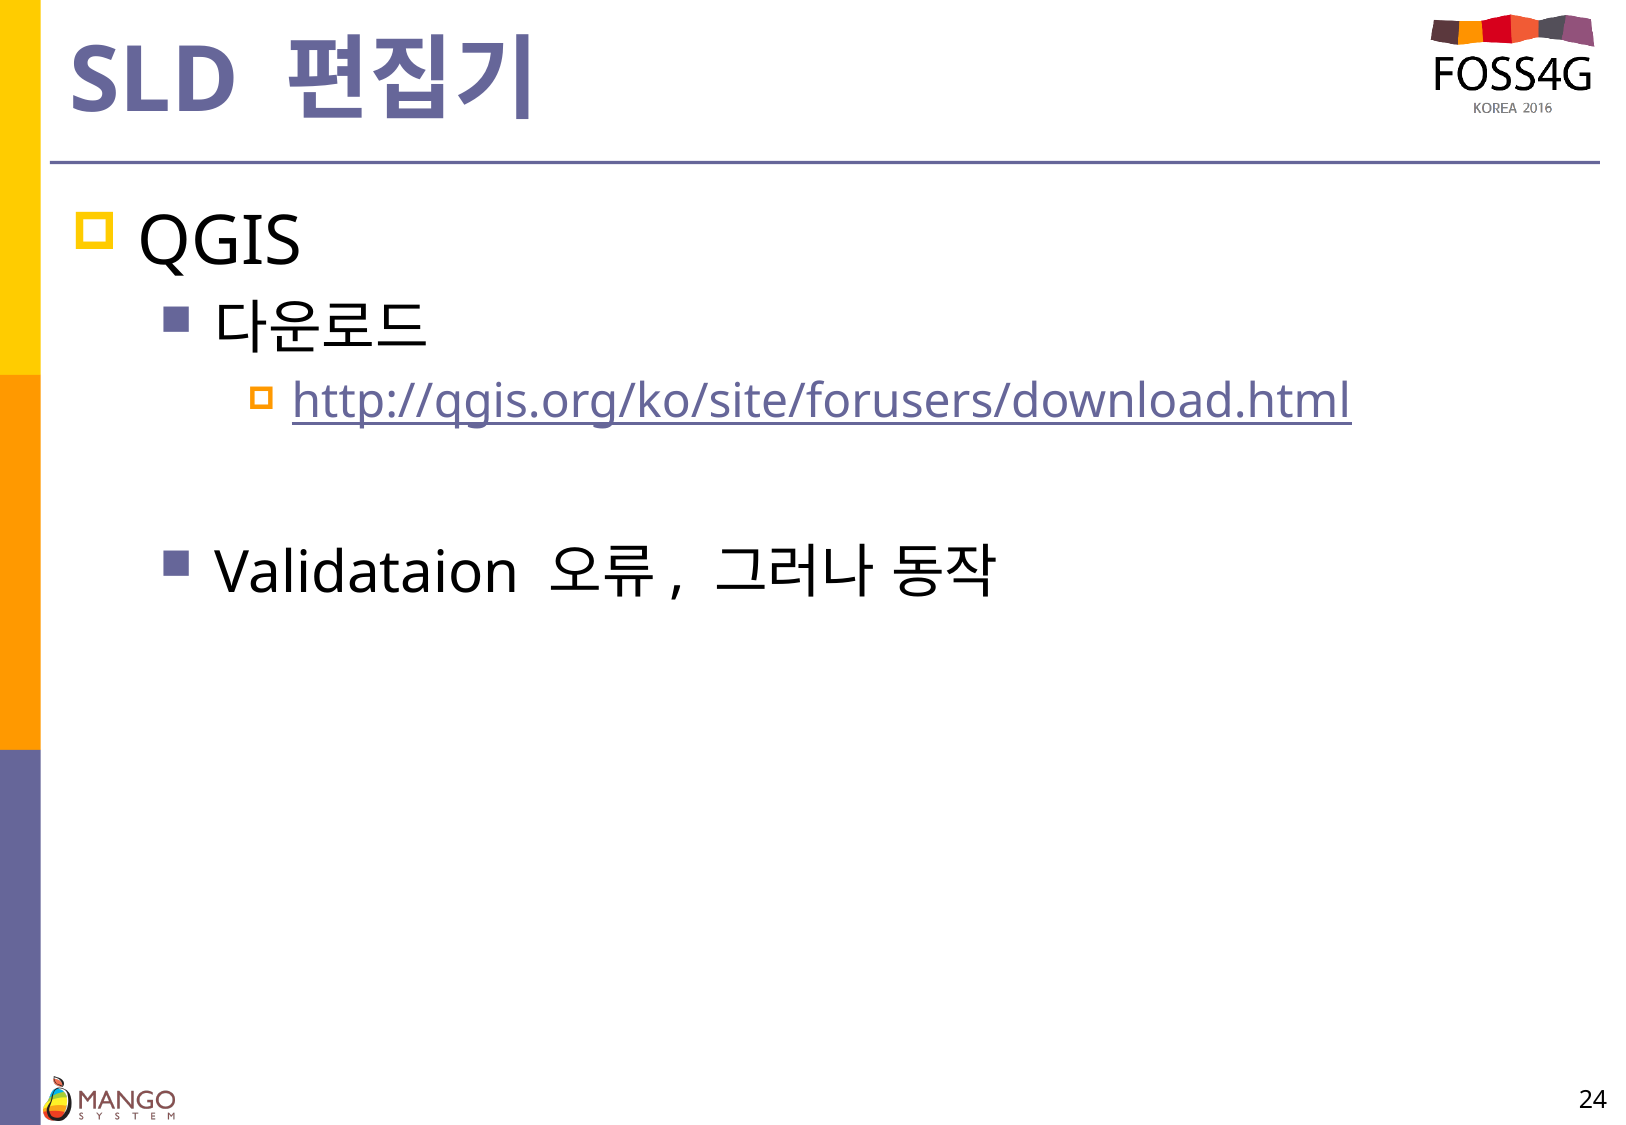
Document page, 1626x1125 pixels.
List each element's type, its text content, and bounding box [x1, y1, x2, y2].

picture [43, 1076, 175, 1121]
title SLD 편집기 [51, 0, 1600, 150]
slide_number 24 [1524, 1074, 1625, 1125]
list QGIS 다운로드 http://qgis.org/ko/site/forusers/download.html Validataion 오류, 그러나 동작 [54, 187, 1596, 1050]
